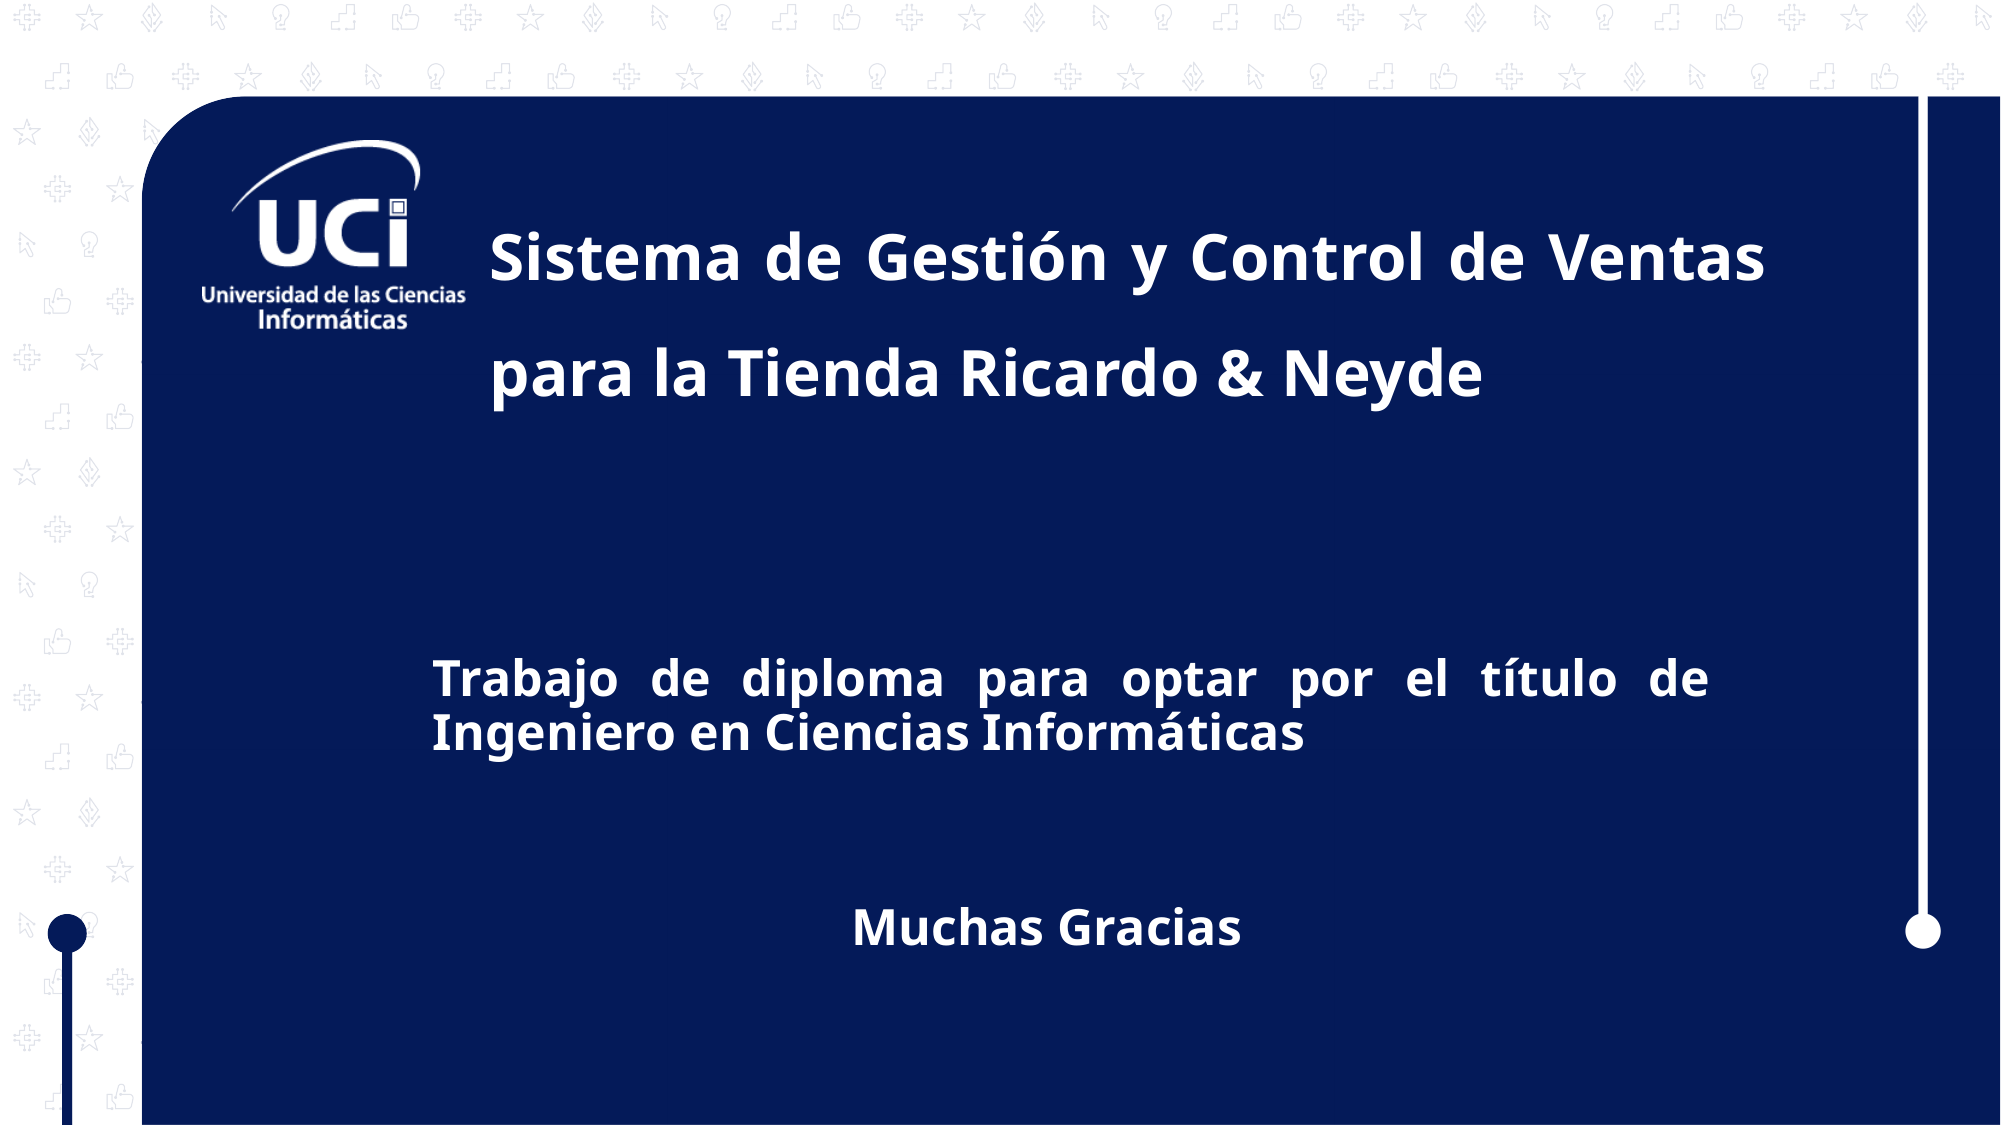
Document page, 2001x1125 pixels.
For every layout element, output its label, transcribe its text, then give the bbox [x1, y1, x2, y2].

title Sistema de Gestión y Control de Ventas para la Tienda Ricardo & Neyde [474, 169, 1782, 418]
text_box Muchas Gracias [457, 894, 1636, 980]
picture [0, 0, 2001, 1125]
list Trabajo de diploma para optar por el título de Ingeniero en Ciencias Informáticas [418, 633, 1726, 782]
